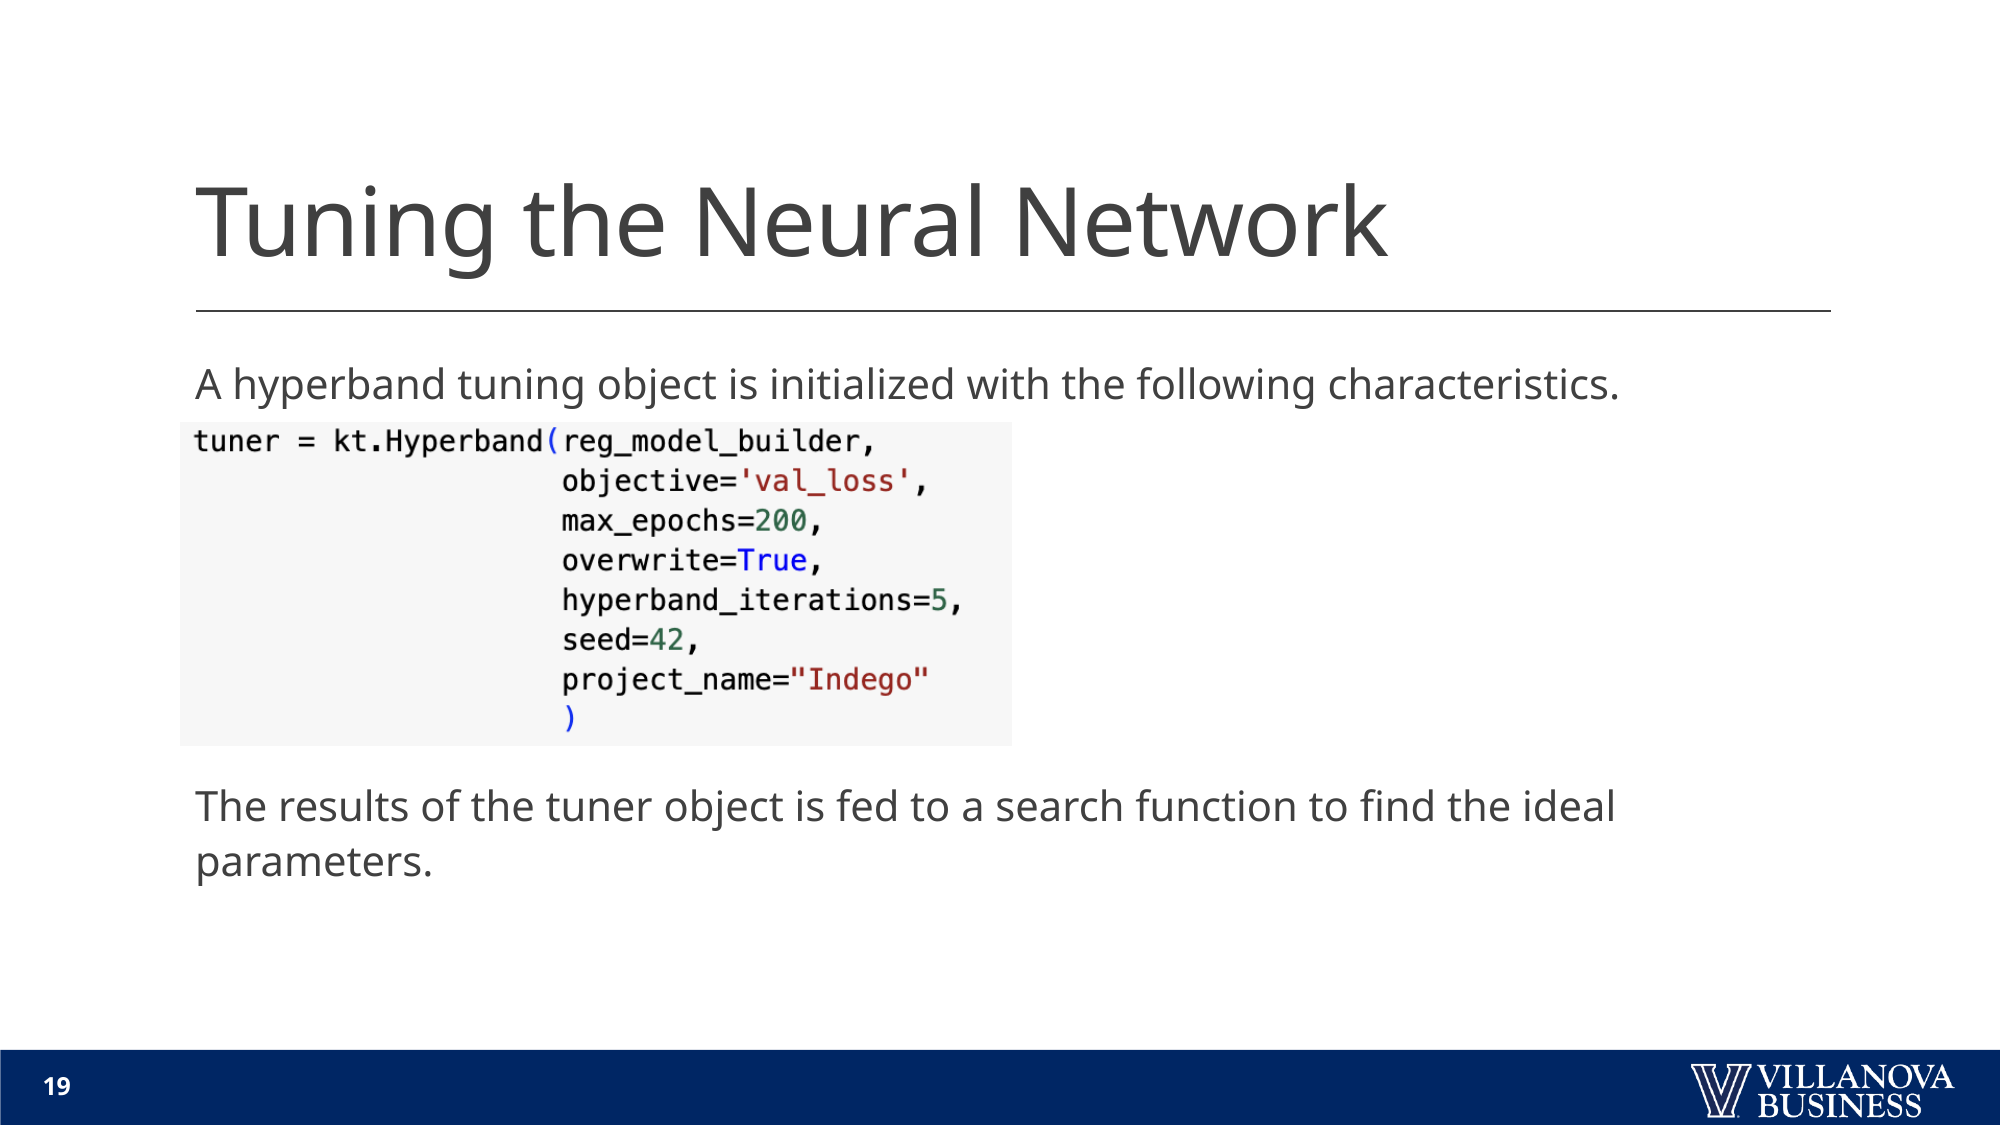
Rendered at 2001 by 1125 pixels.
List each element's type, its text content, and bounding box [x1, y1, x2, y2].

picture [179, 421, 1012, 746]
title Tuning the Neural Network [180, 47, 1830, 285]
list A hyperband tuning object is initialized with the following characteristics. The results of the tuner object is fed to a search function to find the ideal parameters. [180, 345, 1830, 963]
picture [1683, 1035, 1973, 1125]
slide_number 19 [27, 1057, 156, 1118]
